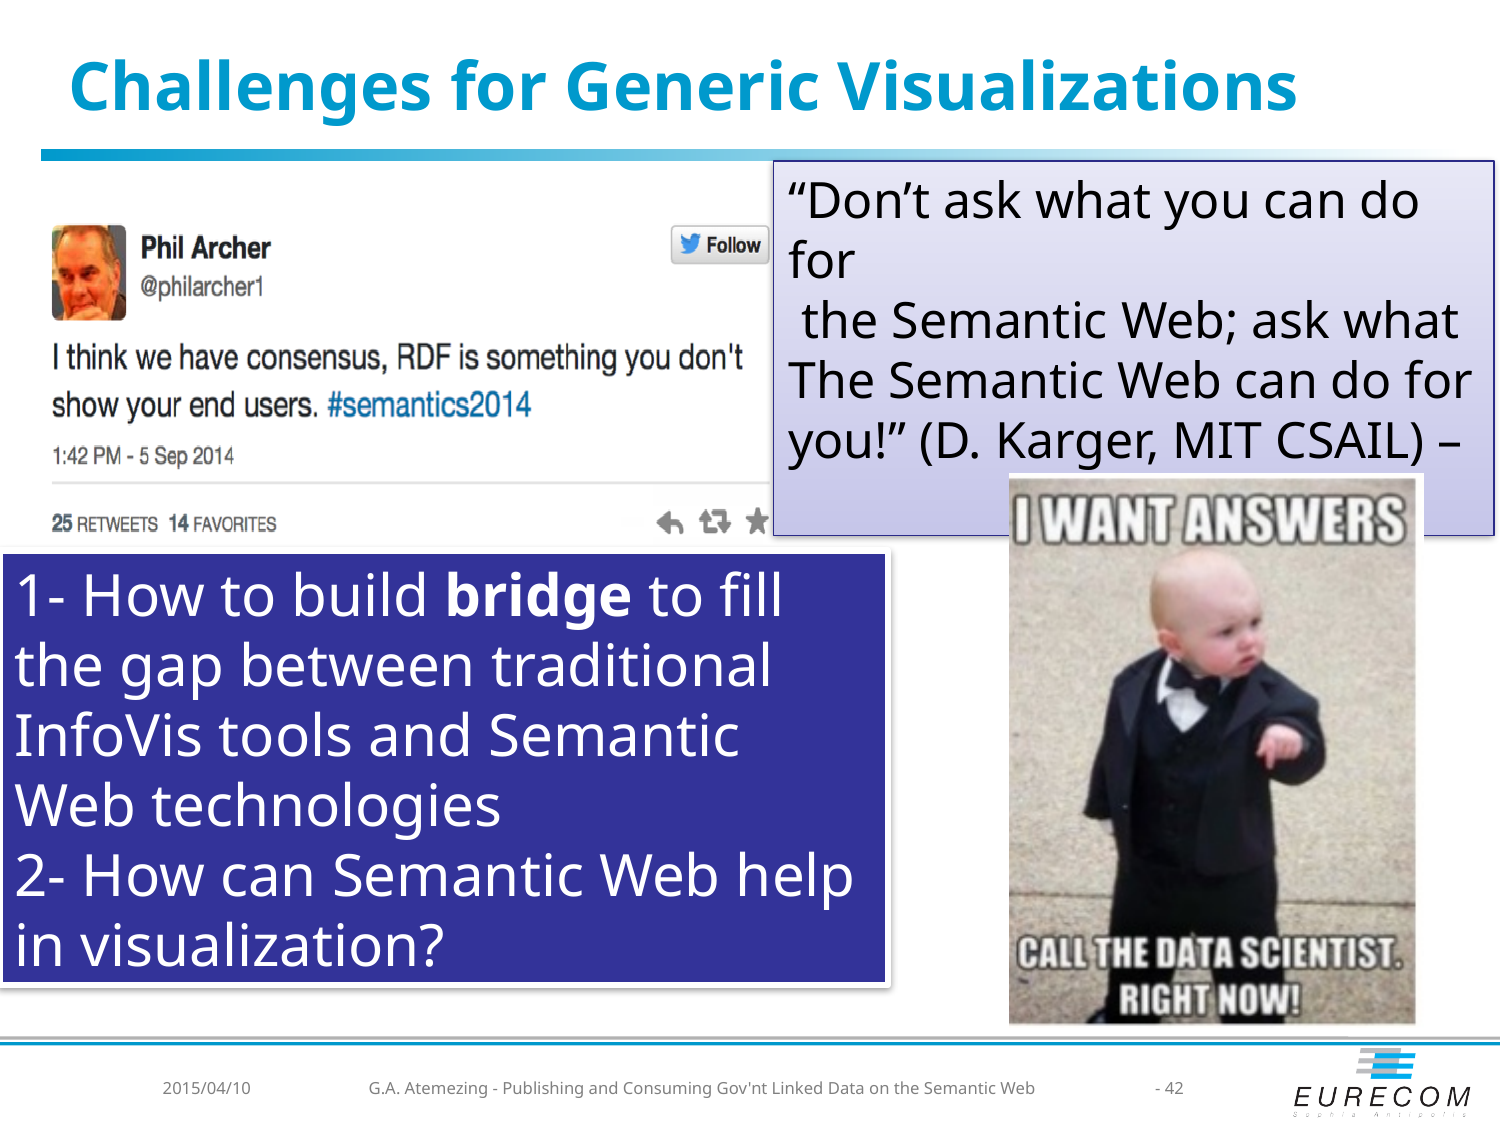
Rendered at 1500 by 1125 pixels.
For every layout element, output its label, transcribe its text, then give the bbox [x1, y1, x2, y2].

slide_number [147, 1070, 325, 1103]
picture [1293, 1048, 1477, 1118]
text_box “Don’t ask what you can do for the Semantic Web; ask what The Semantic Web can do for you!” (D. Karger, MIT CSAIL) – [773, 160, 1495, 536]
footer G.A. Atemezing - Publishing and Consuming Gov'nt Linked Data on the Semantic Web [336, 1070, 1069, 1107]
title Challenges for Generic Visualizations [52, 30, 1460, 138]
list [17, 172, 792, 562]
text_box 1- How to build bridge to fill the gap between traditional InfoVis tools and Semantic Web technologies 2- How can Semantic Web help in visualization? [0, 547, 891, 988]
slide_number - 42 [1080, 1070, 1200, 1103]
picture [1009, 473, 1424, 1028]
